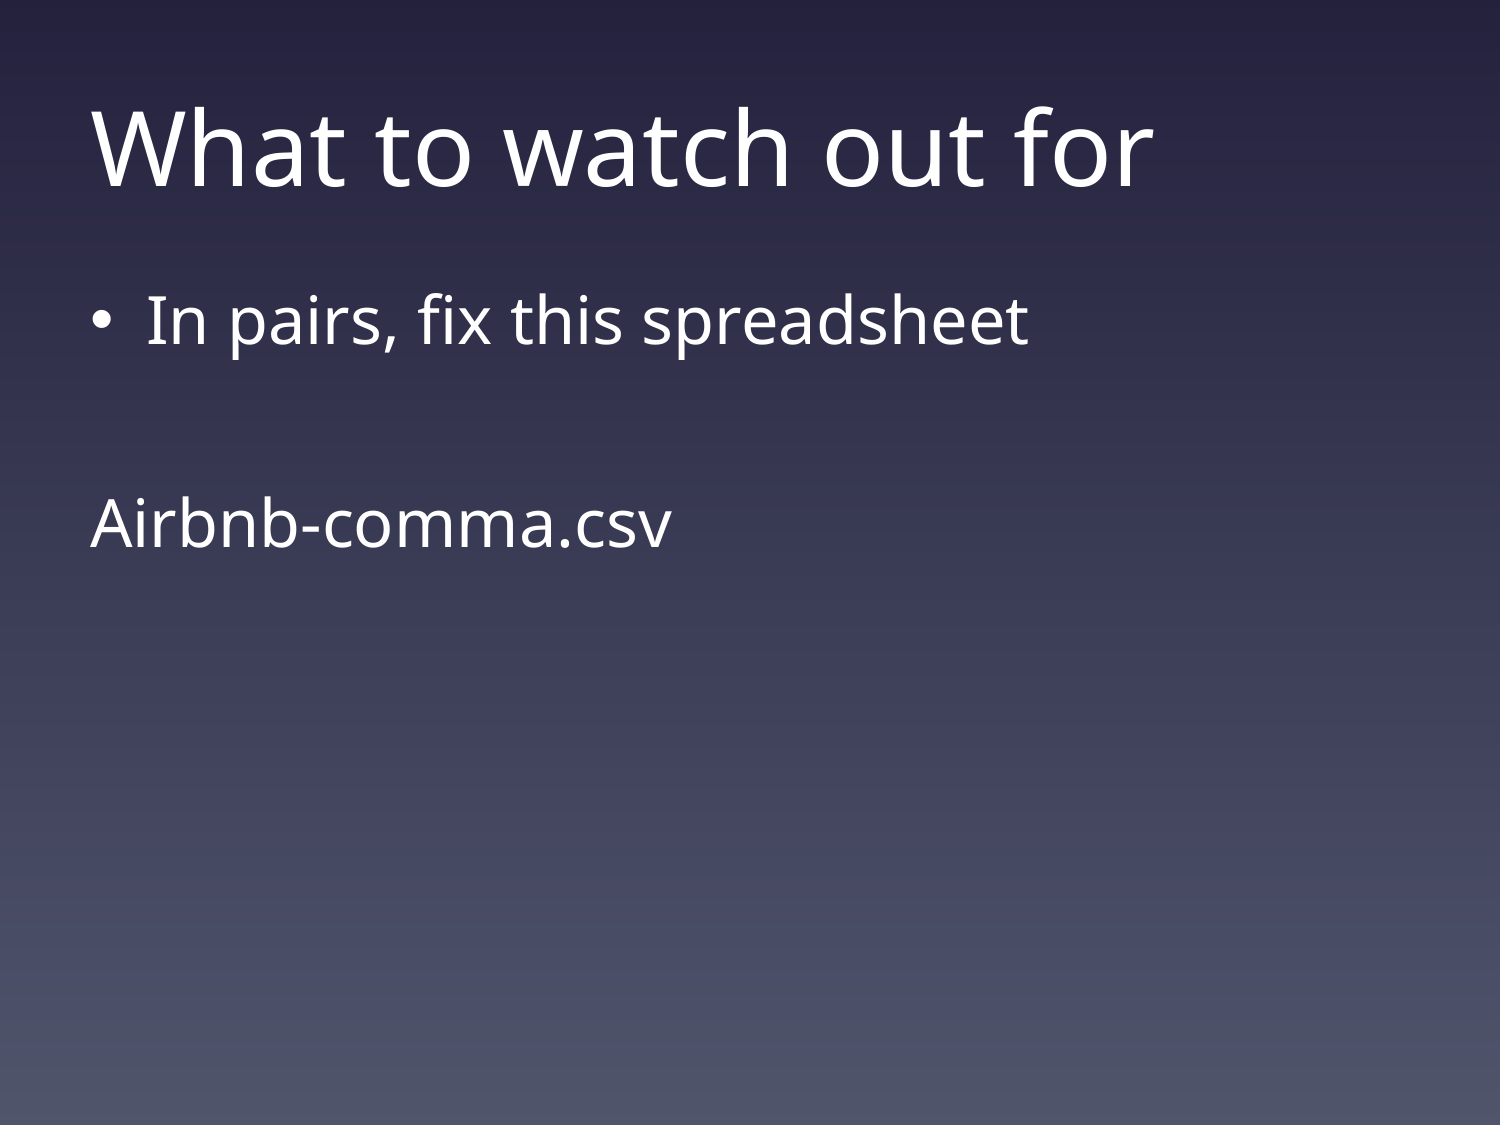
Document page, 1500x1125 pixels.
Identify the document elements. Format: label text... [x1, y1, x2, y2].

list In pairs, fix this spreadsheet Airbnb-comma.csv [75, 262, 1425, 1005]
title What to watch out for [75, 75, 1425, 262]
